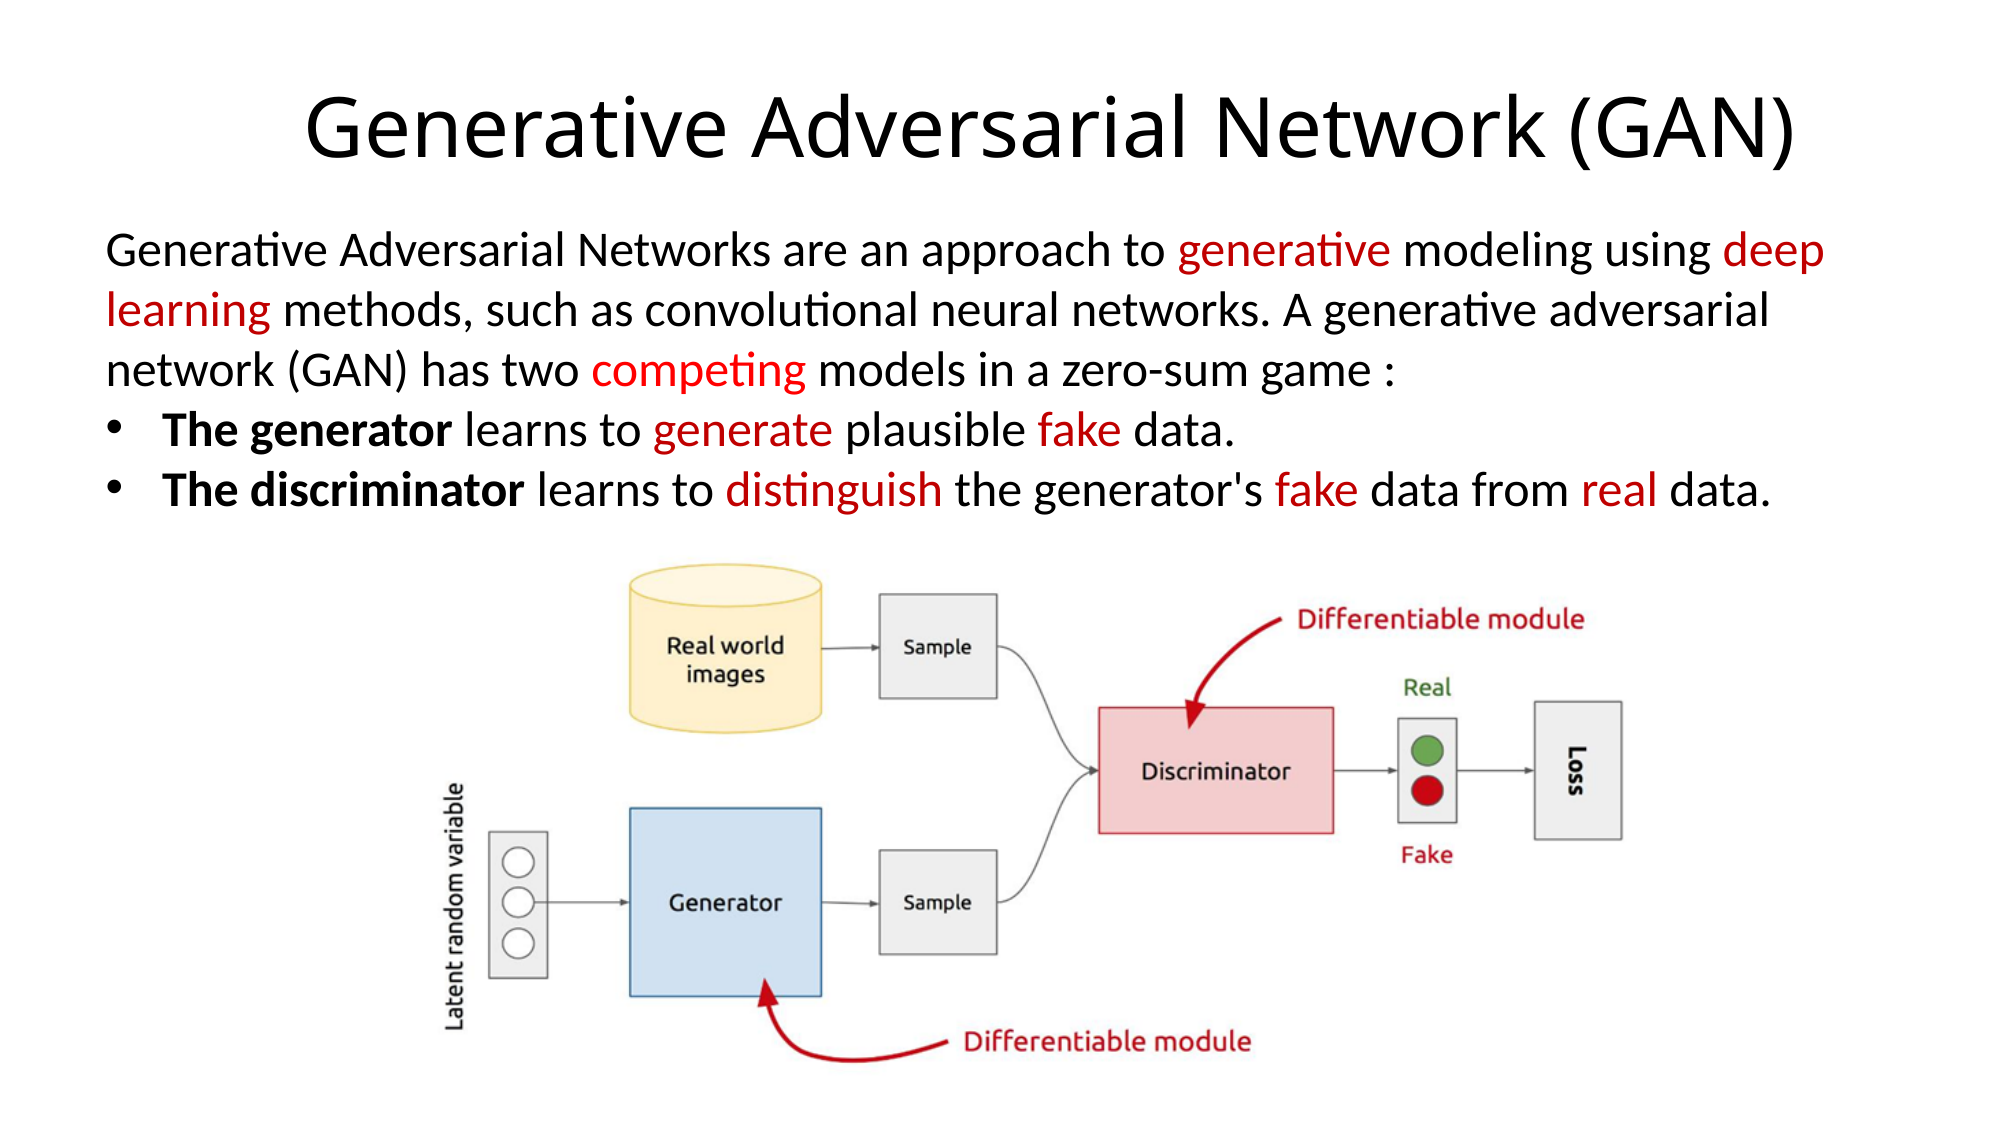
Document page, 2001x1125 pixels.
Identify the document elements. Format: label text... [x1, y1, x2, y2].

text_box Generative Adversarial Networks are an approach to generative modeling using deep learning methods, such as convolutional neural networks. A generative adversarial network (GAN) has two competing models in a zero-sum game : The generator learns to generate plausible fake data. The discriminator learns to distinguish the generator's fake data from real data. [90, 209, 1930, 584]
text_box Generative Adversarial Network (GAN) [289, 78, 1812, 184]
picture [428, 555, 1674, 1078]
